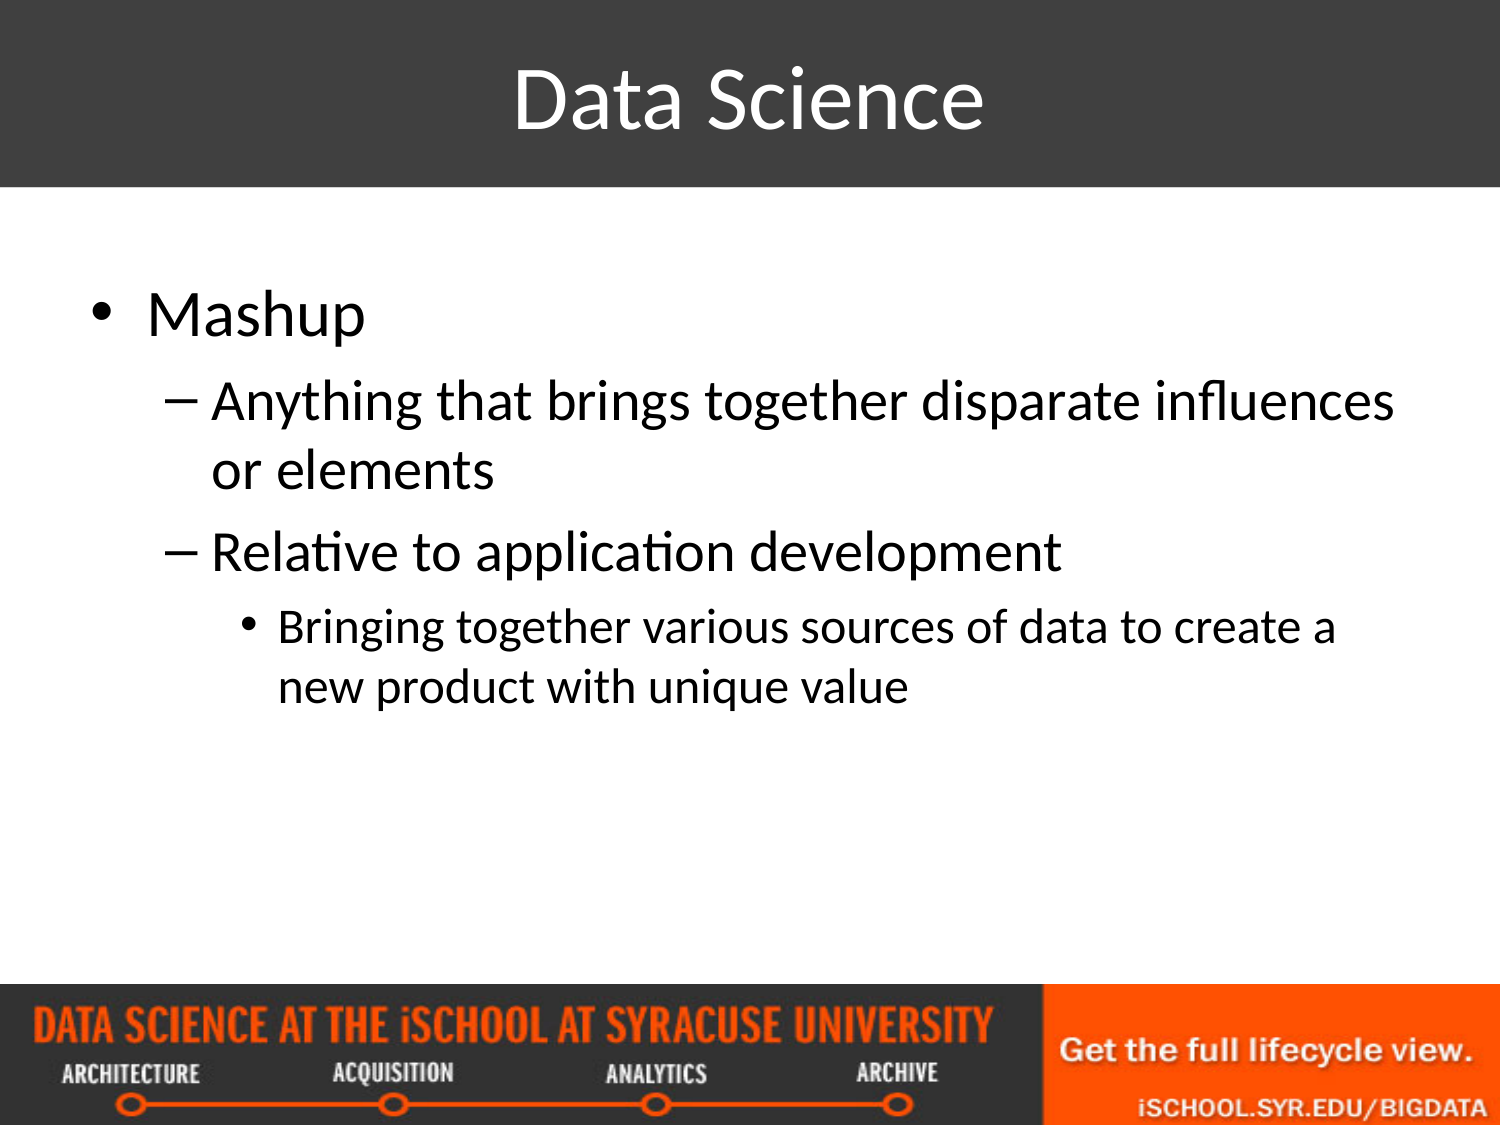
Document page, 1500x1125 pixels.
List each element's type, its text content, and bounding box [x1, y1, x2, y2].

picture [0, 984, 1500, 1125]
title Data Science [0, 0, 1500, 188]
list Mashup Anything that brings together disparate influences or elements Relative to application development Bringing together various sources of data to create a new product with unique value [75, 262, 1425, 1005]
